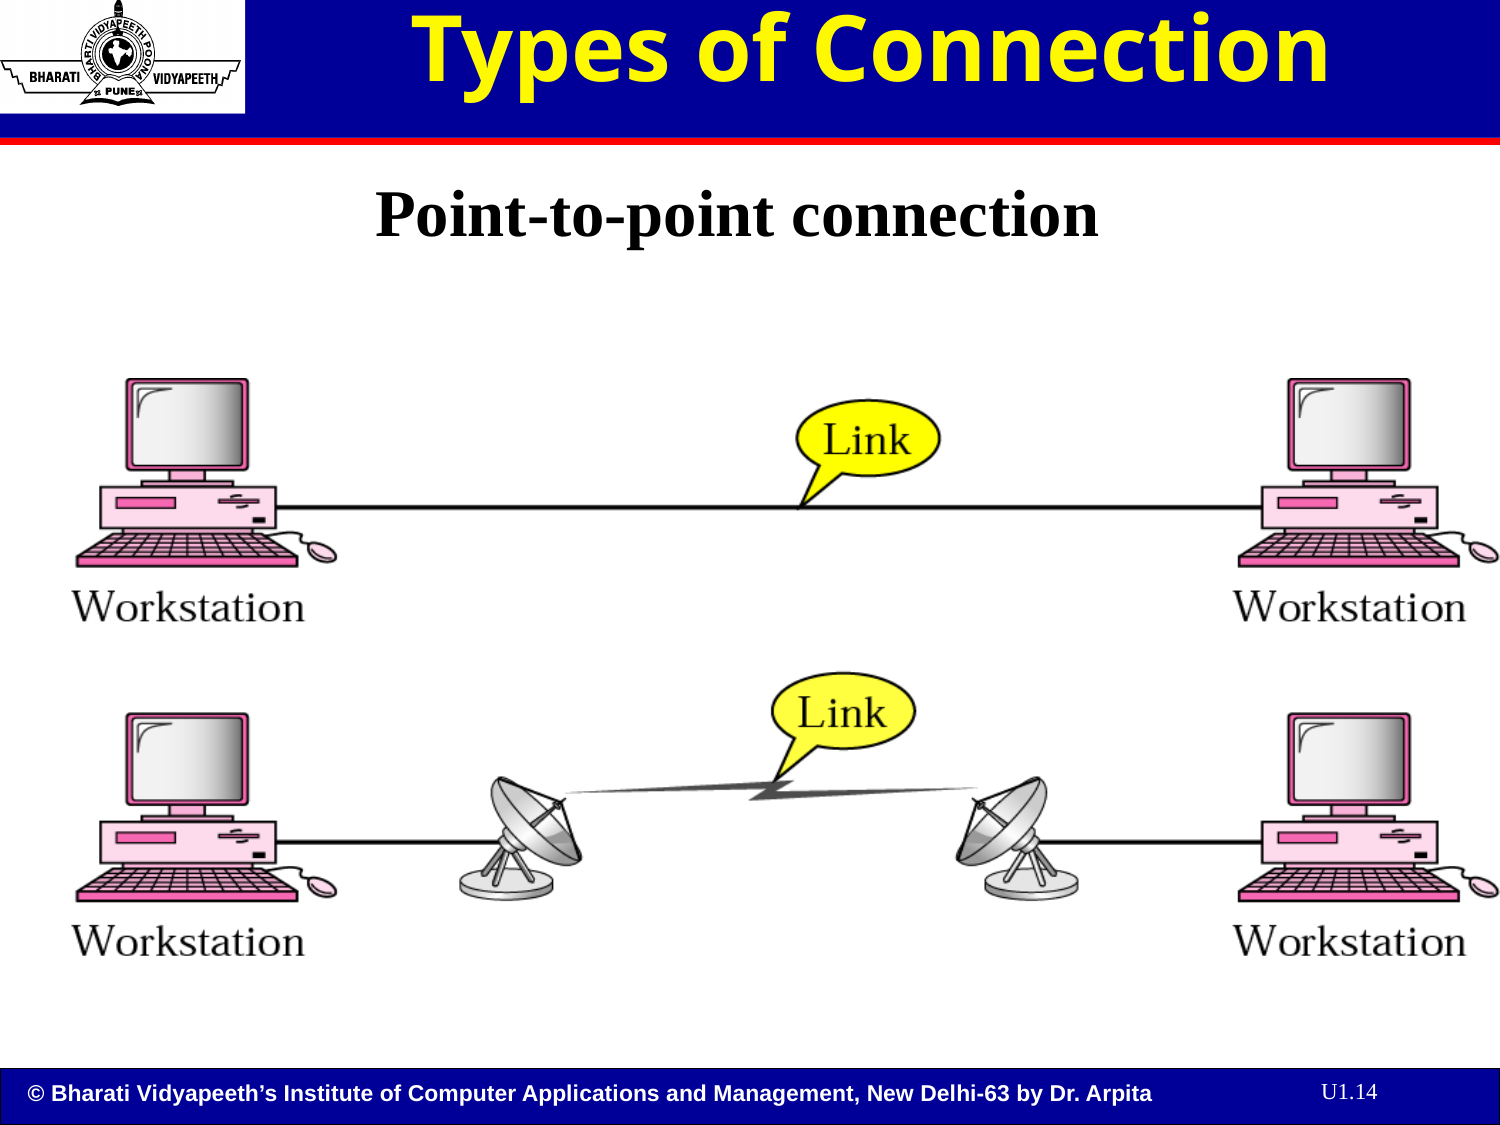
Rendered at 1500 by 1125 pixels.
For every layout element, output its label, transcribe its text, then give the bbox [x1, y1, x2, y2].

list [71, 378, 1500, 968]
picture [0, 0, 241, 106]
text_box Point-to-point connection [360, 161, 1116, 257]
title Types of Connection [243, 0, 1500, 197]
